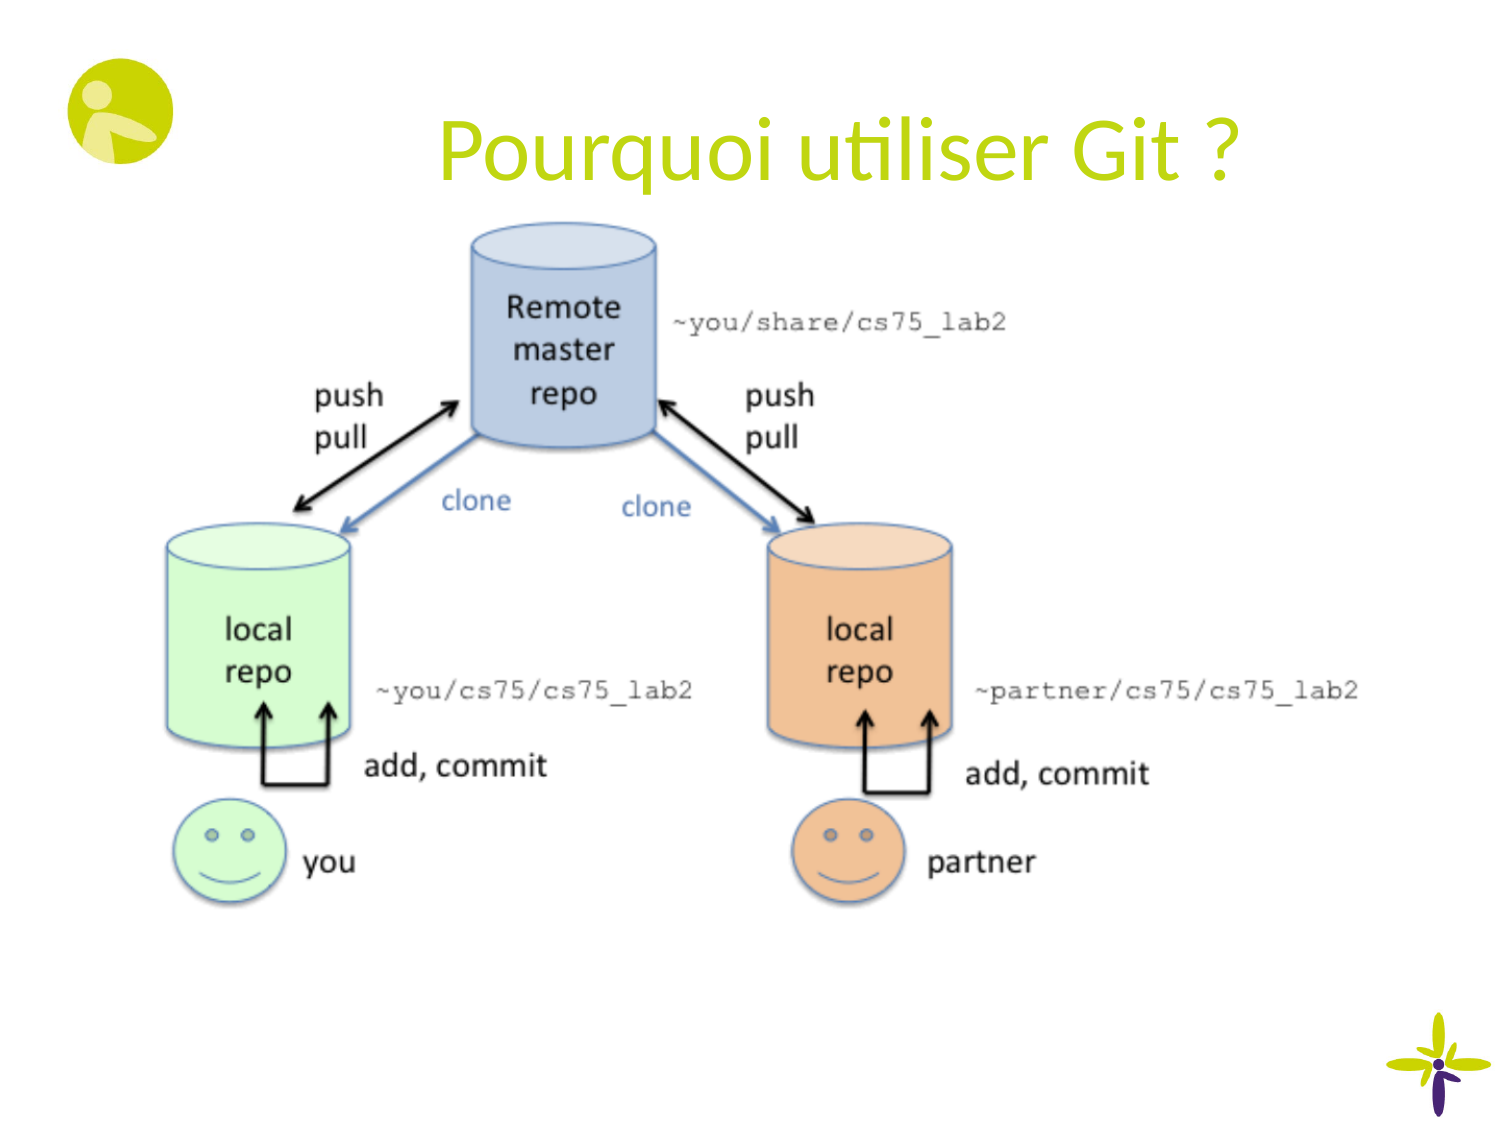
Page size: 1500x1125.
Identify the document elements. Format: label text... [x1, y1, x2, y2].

picture [58, 49, 183, 174]
picture [16, 200, 1429, 925]
picture [1377, 1004, 1500, 1125]
title Pourquoi utiliser Git ? [257, 50, 1425, 199]
